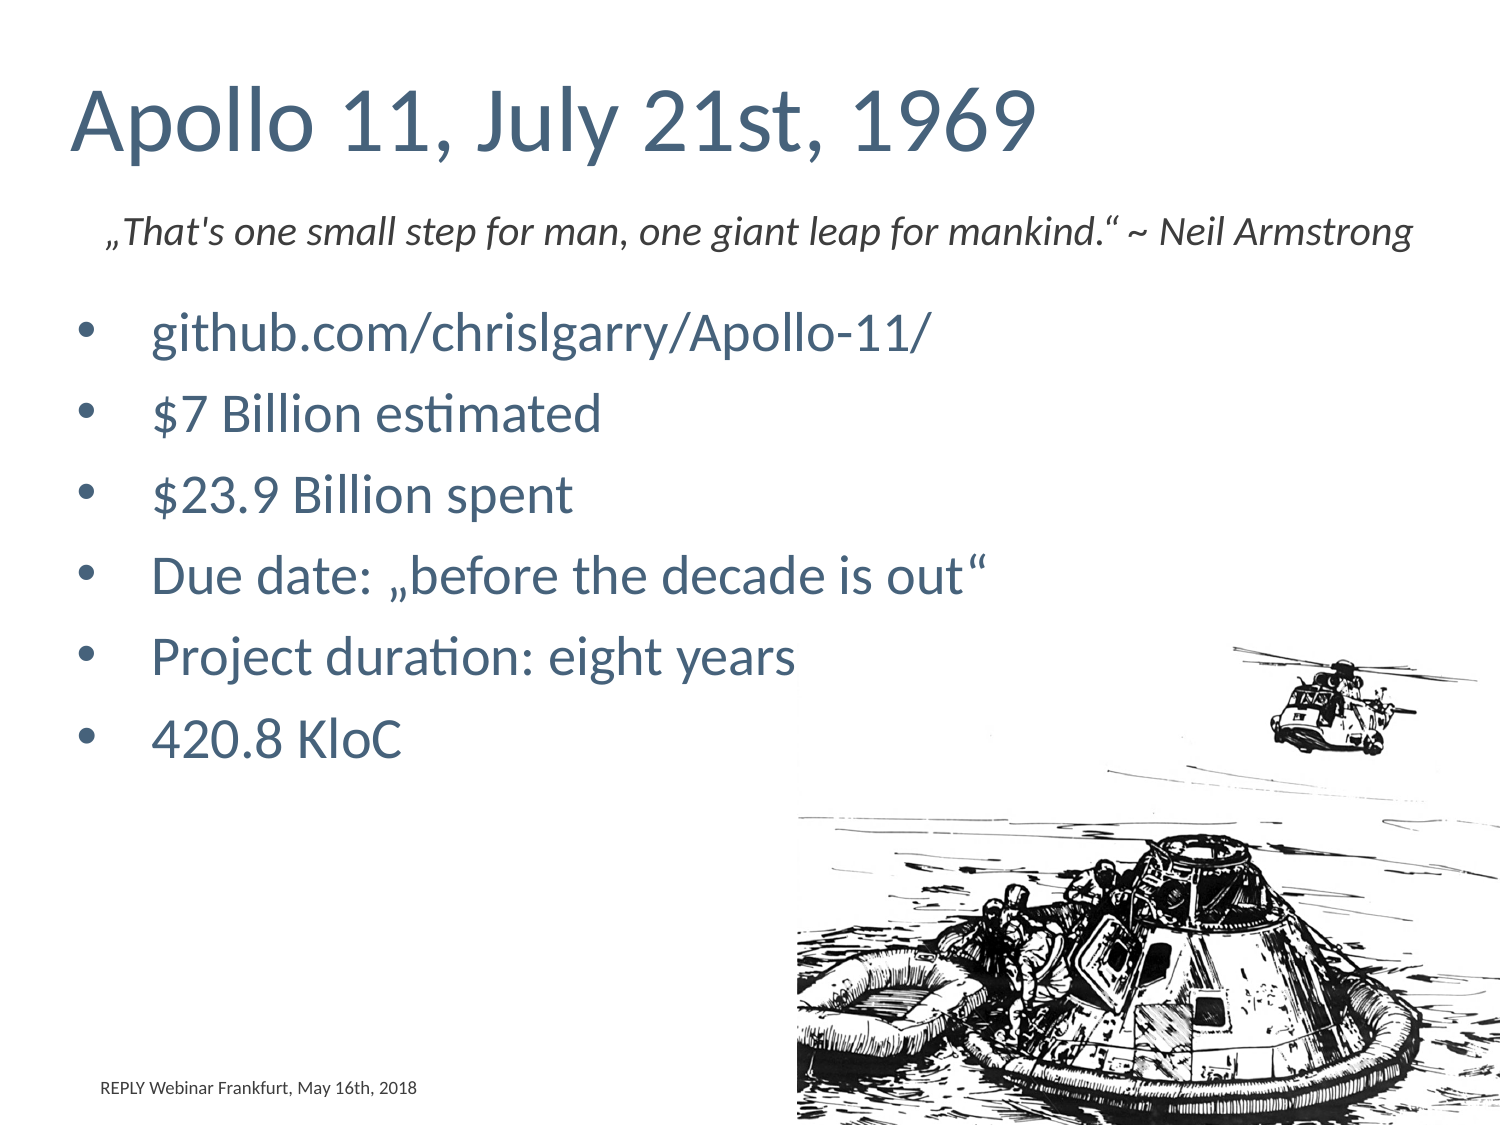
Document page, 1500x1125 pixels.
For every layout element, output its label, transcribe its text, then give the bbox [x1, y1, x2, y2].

text_box „That's one small step for man, one giant leap for mankind.“ ~ Neil Armstrong [89, 196, 1441, 262]
text_box github.com/chrislgarry/Apollo-11/ $7 Billion estimated $23.9 Billion spent Due date: „before the decade is out“ Project duration: eight years 420.8 KloC [76, 392, 1418, 1094]
picture [796, 643, 1500, 1125]
footer REPLY Webinar Frankfurt, May 16th, 2018 [100, 1068, 791, 1099]
title Apollo 11, July 21st, 1969 [70, 76, 1412, 266]
